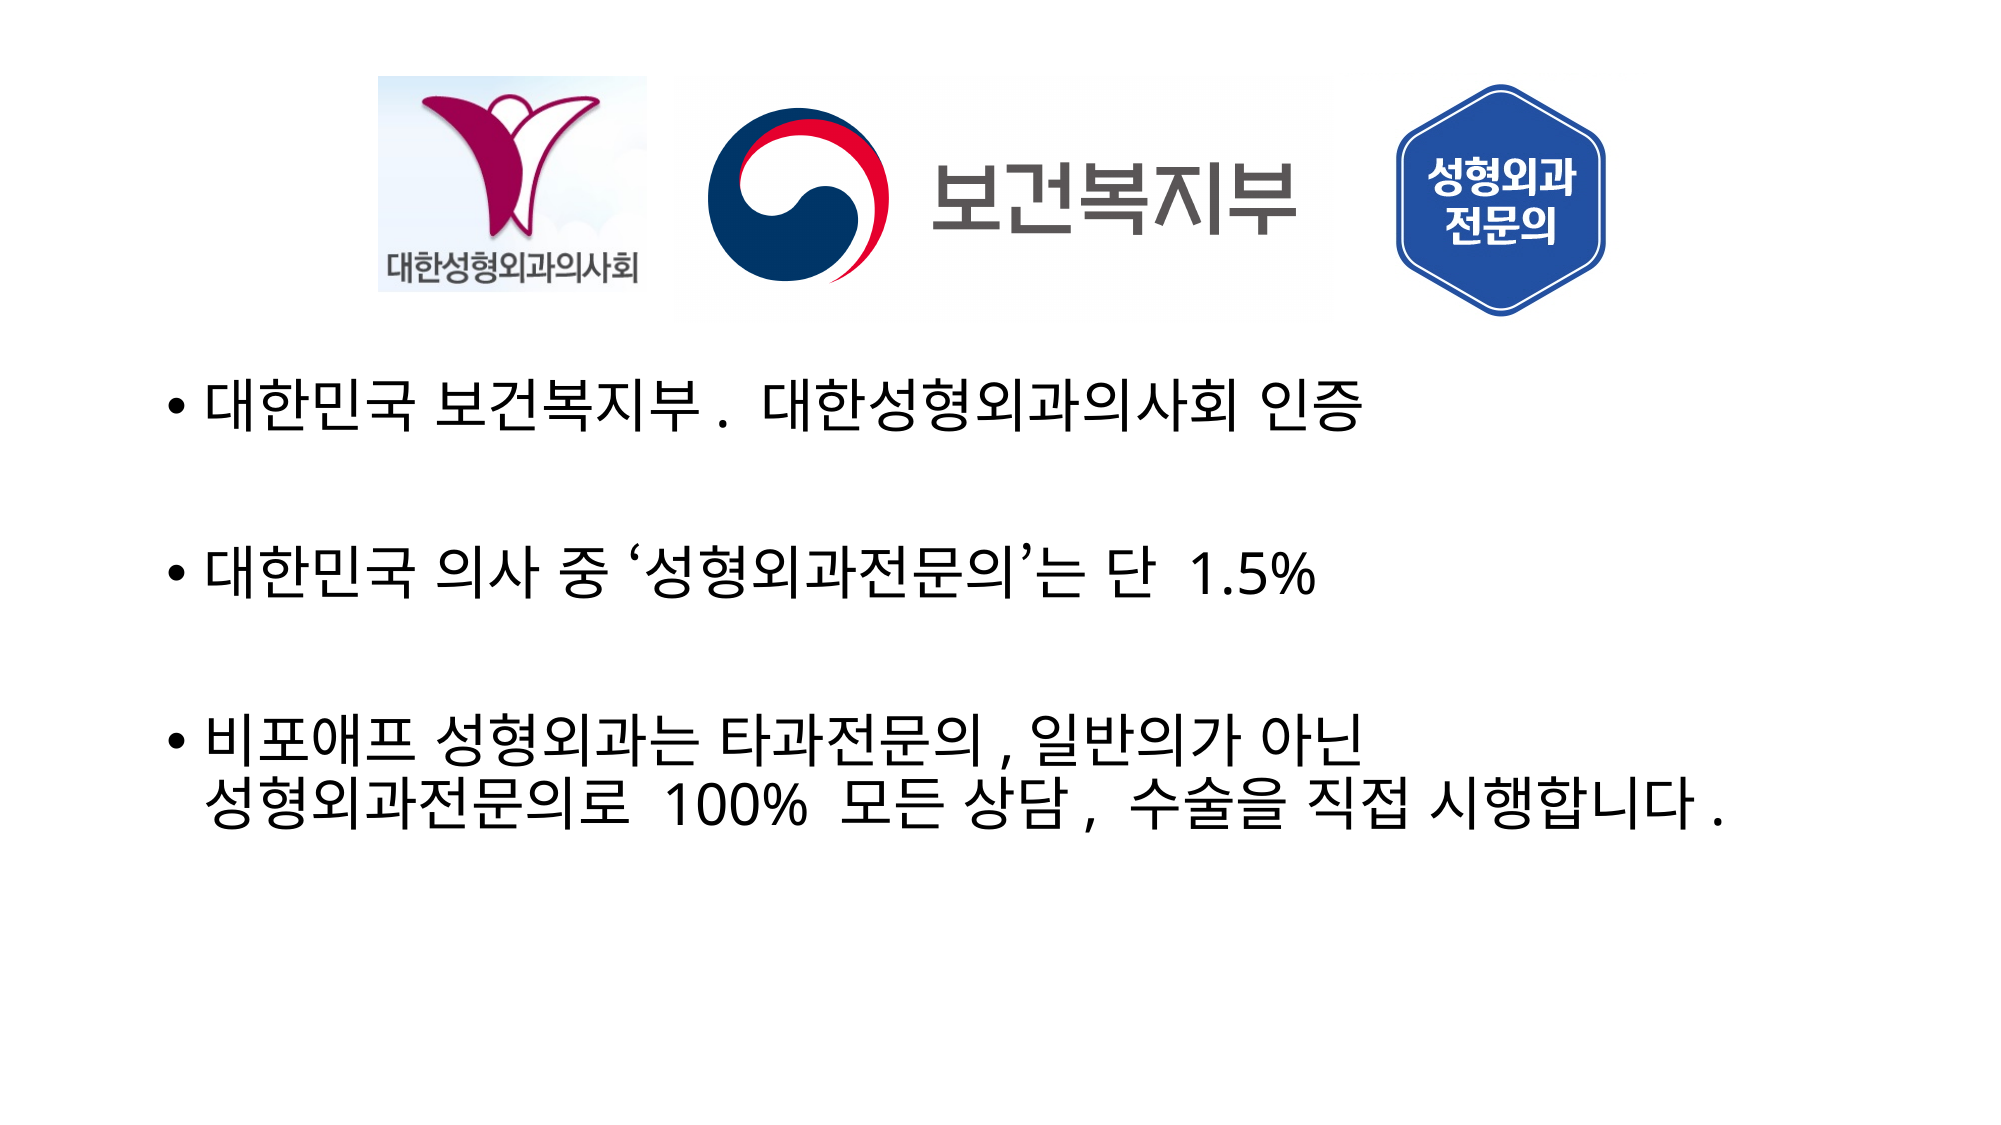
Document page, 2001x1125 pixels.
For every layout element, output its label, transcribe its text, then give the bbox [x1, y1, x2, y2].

list 대한민국 보건복지부. 대한성형외과의사회 인증 대한민국 의사 중 ‘성형외과전문의’는 단 1.5% 비포애프 성형외과는 타과전문의,일반의가 아닌 성형외과전문의로 100% 모든 상담, 수술을 직접 시행합니다. [151, 369, 1877, 1125]
picture [378, 76, 649, 293]
picture [674, 72, 1751, 324]
